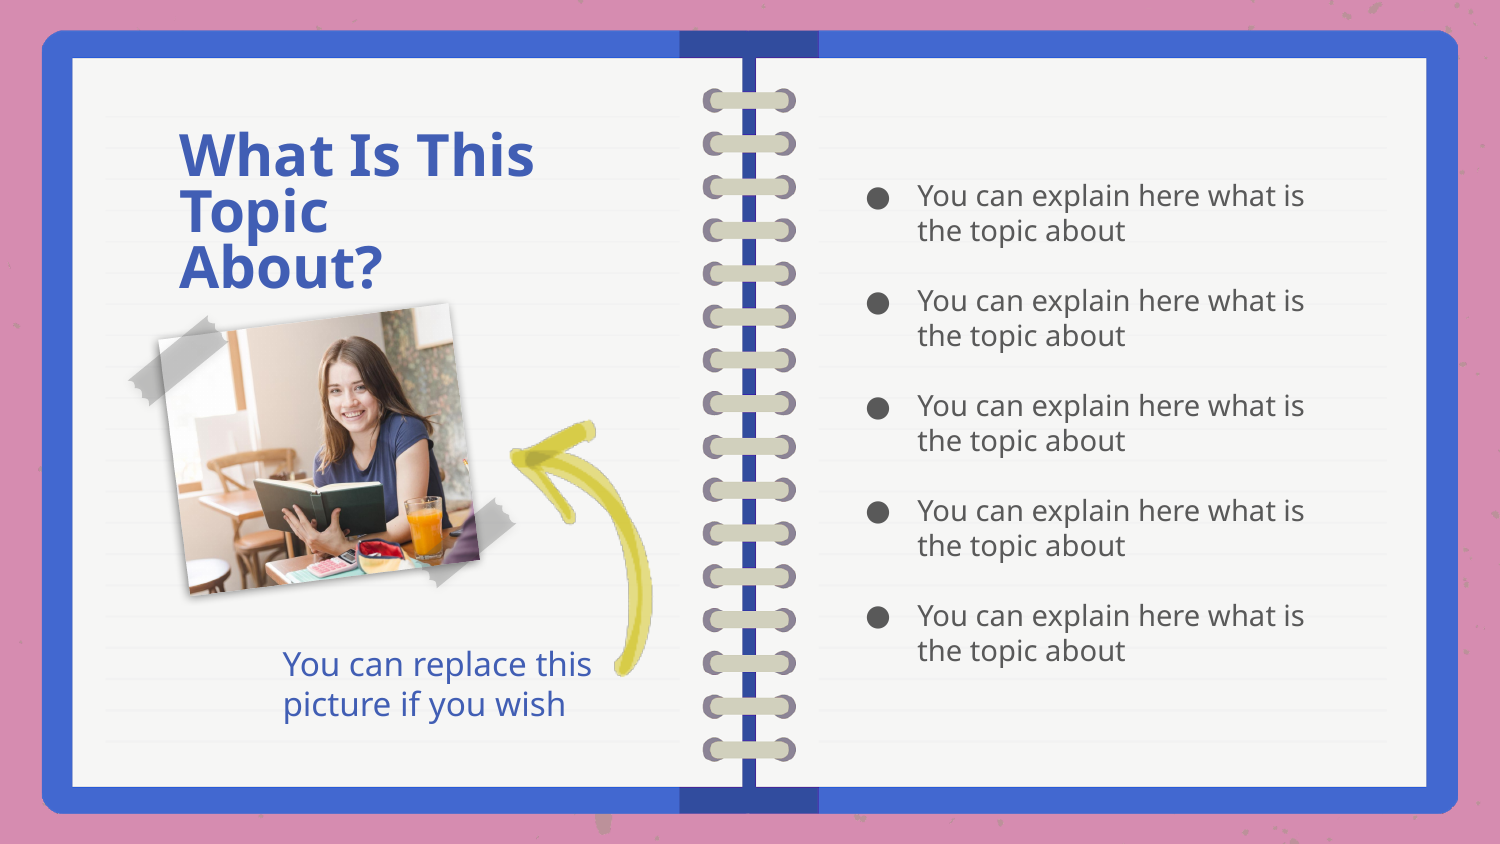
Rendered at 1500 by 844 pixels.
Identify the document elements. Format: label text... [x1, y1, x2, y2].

list You can explain here what is the topic about You can explain here what is the topic about You can explain here what is the topic about You can explain here what is the topic about You can explain here what is the topic about [827, 88, 1357, 756]
subtitle You can replace this picture if you wish [267, 627, 650, 743]
picture [41, 30, 1458, 814]
title What Is This Topic About? [164, 116, 559, 211]
text_box [127, 348, 167, 407]
